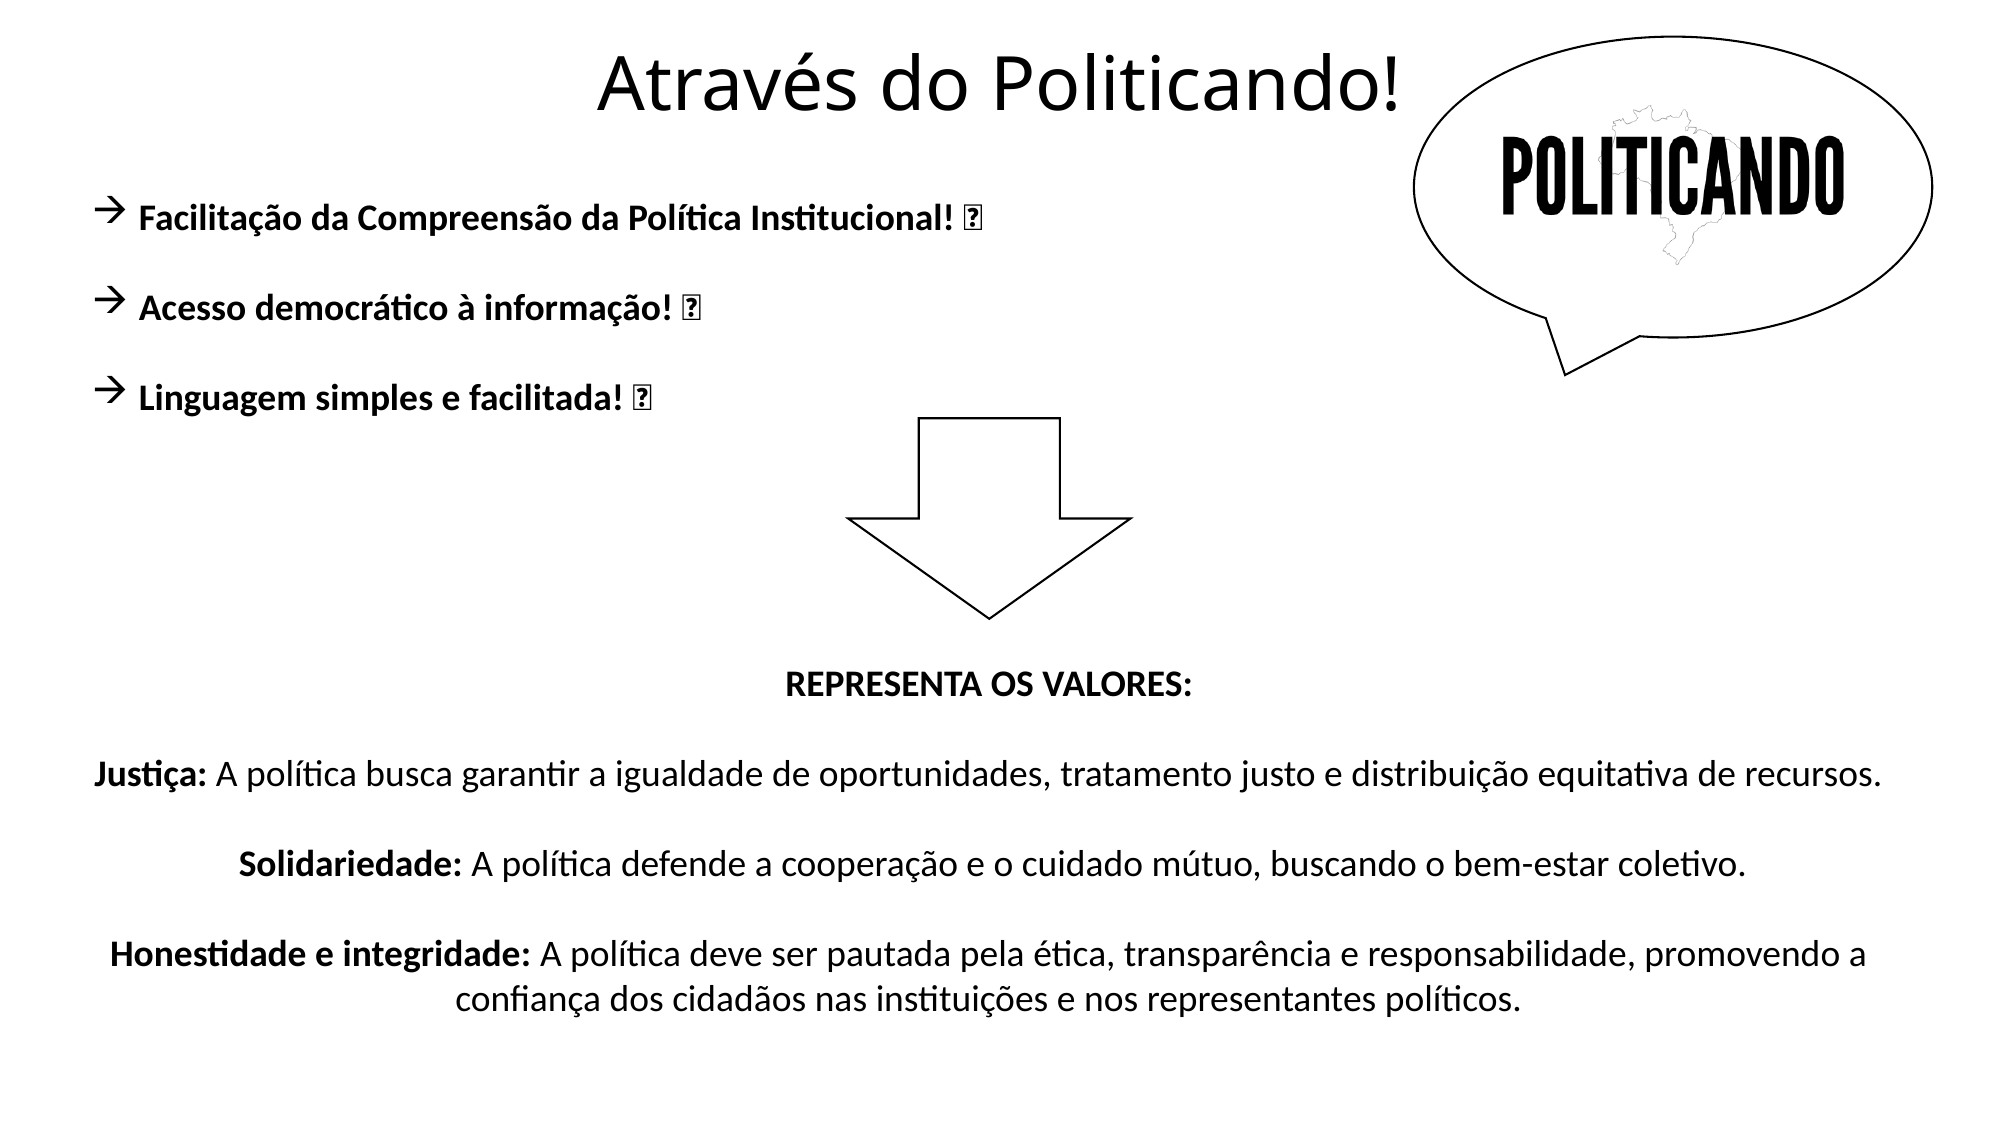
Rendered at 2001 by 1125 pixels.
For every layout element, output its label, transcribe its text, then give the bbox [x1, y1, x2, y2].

picture [1485, 96, 1861, 283]
text_box [1412, 35, 1934, 377]
text_box Através do Politicando! [500, 27, 1500, 133]
text_box [844, 417, 1134, 621]
text_box Facilitação da Compreensão da Política Institucional! ✅ Acesso democrático à informação! ✅ Linguagem simples e facilitada! ✅ [77, 185, 1933, 515]
text_box REPRESENTA OS VALORES: Justiça: A política busca garantir a igualdade de oportunidades, tratamento justo e distribuição equitativa de recursos. Solidariedade: A política defende a cooperação e o cuidado mútuo, buscando o bem-estar coletivo. Honestidade e integridade: A política deve ser pautada pela ética, transparência e responsabilidade, promovendo a confiança dos cidadãos nas instituições e nos representantes políticos. [77, 651, 1902, 1027]
